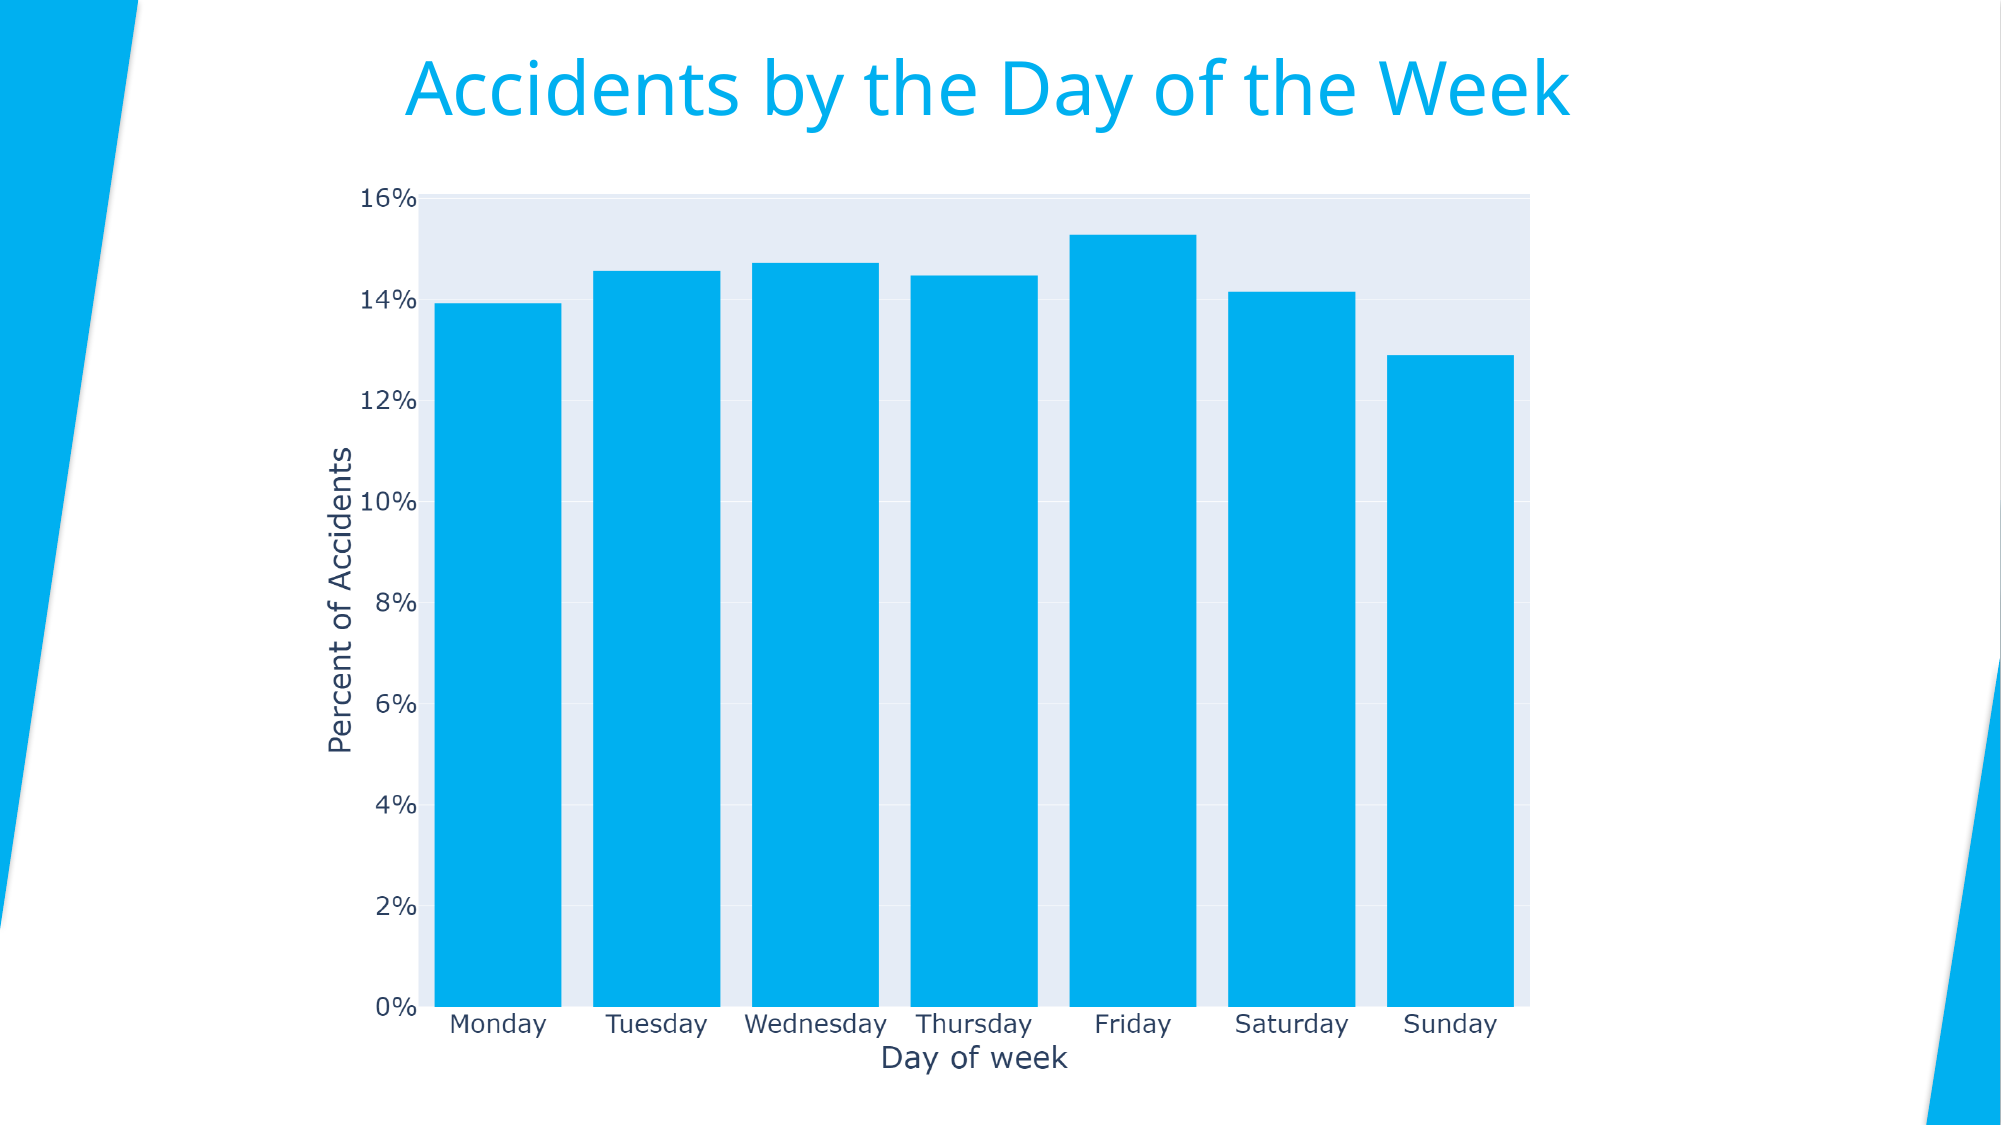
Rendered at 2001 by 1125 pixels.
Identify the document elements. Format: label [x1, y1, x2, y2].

picture [320, 131, 1581, 1077]
text_box [0, 0, 2000, 1125]
